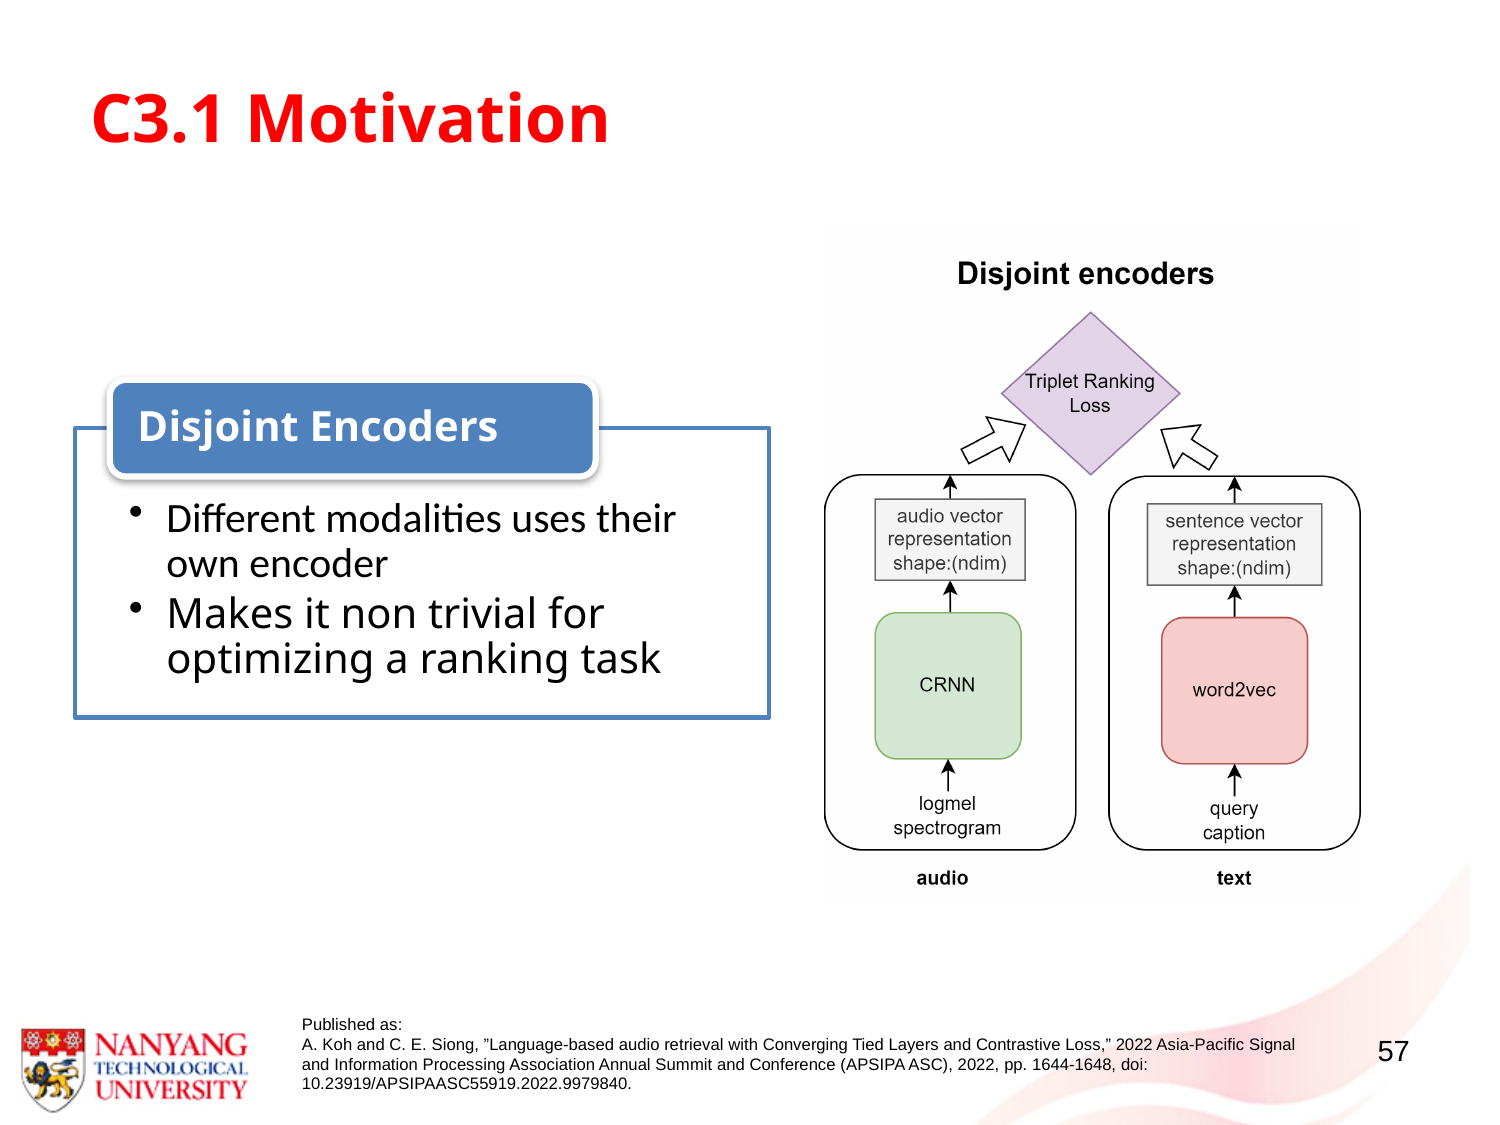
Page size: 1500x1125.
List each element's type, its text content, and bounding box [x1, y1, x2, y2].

picture [0, 1, 1470, 1125]
slide_number 57 [1074, 1024, 1426, 1103]
title C3.1 Motivation [74, 46, 1426, 185]
text_box Published as: A. Koh and C. E. Siong, ”Language-based audio retrieval with Converging Tied Layers and Contrastive Loss,” 2022 Asia-Pacific Signal and Information Processing Association Annual Summit and Conference (APSIPA ASC), 2022, pp. 1644-1648, doi: 10.23919/APSIPAASC55919.2022.9979840. [286, 1006, 1314, 1101]
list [74, 205, 770, 892]
